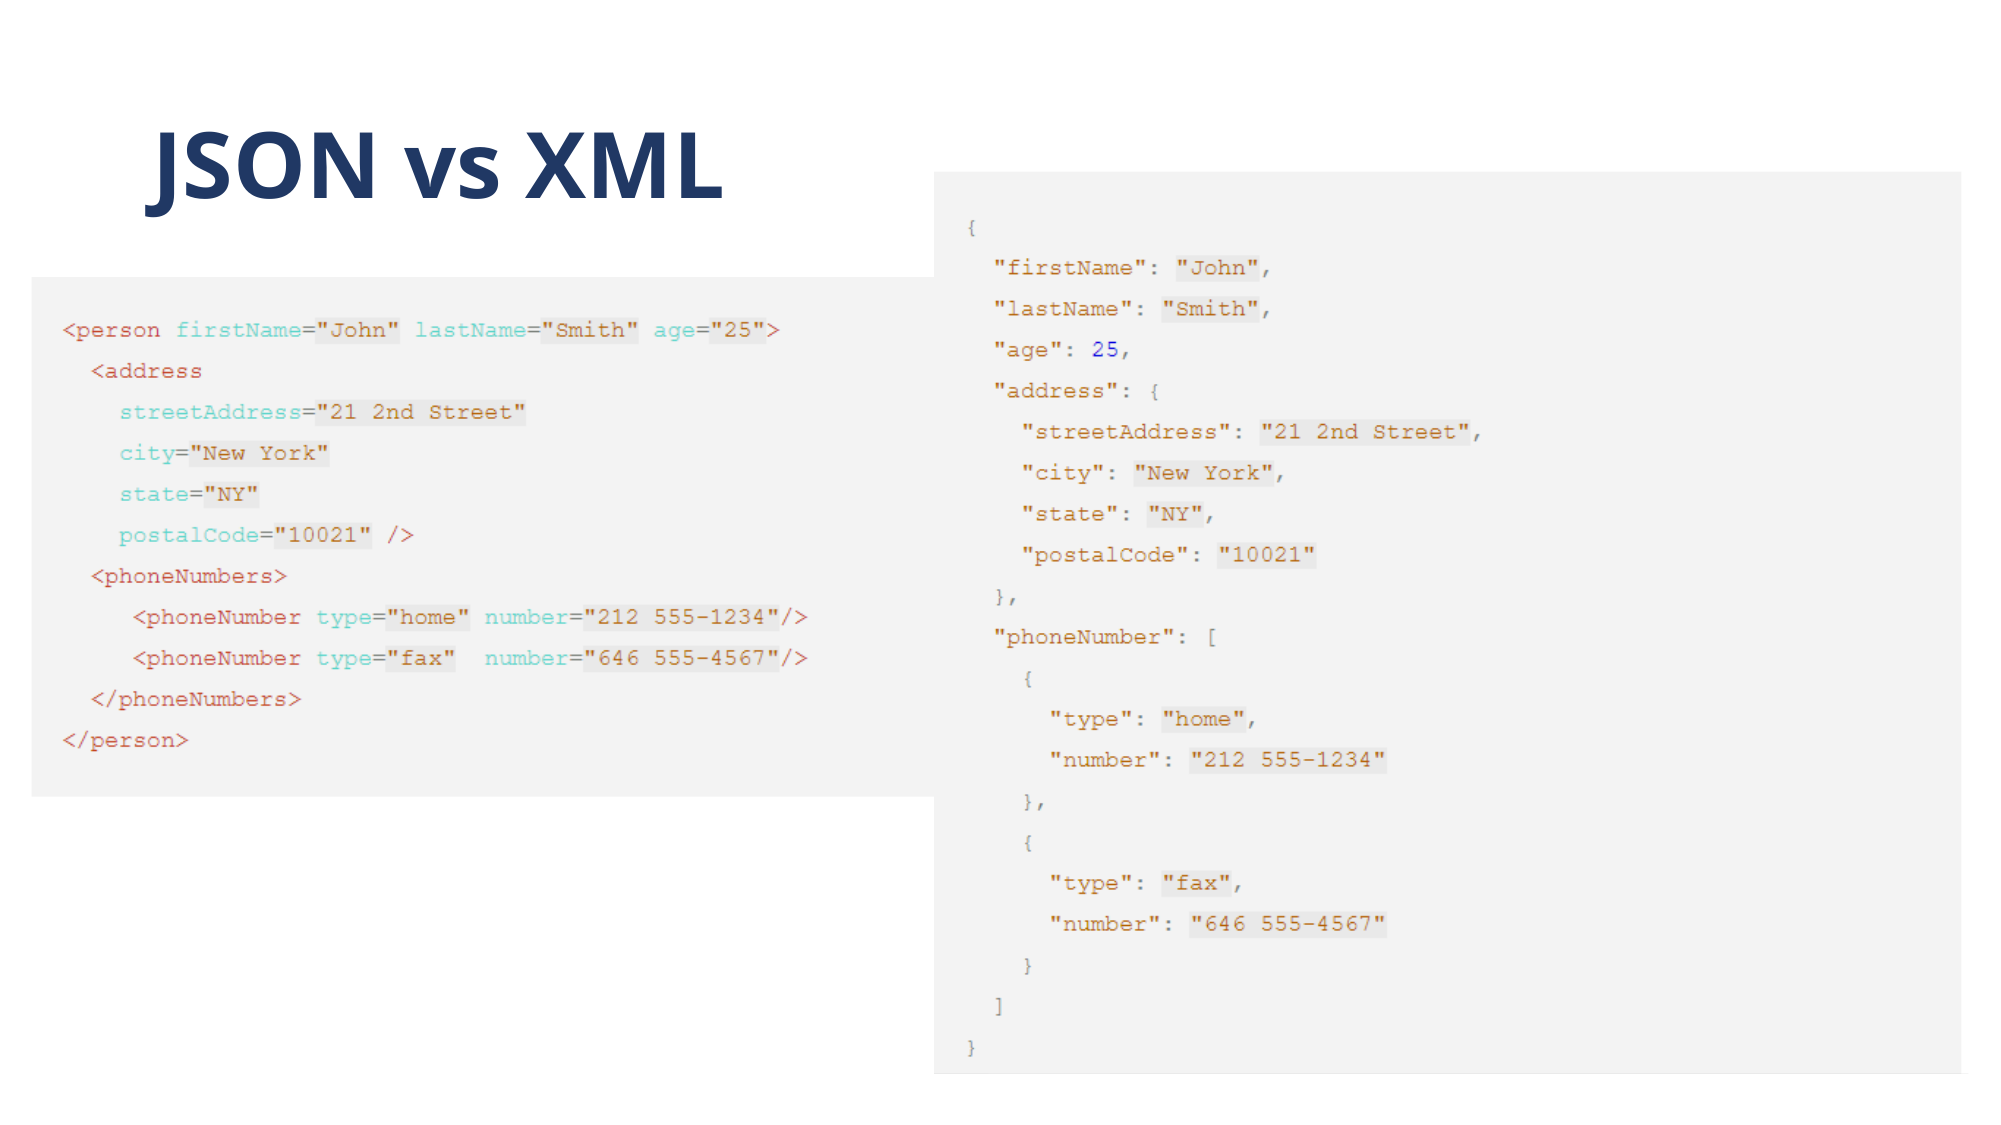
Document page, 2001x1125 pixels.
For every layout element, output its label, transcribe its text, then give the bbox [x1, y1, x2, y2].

title JSON vs XML [137, 59, 1863, 277]
picture [31, 168, 1969, 1074]
